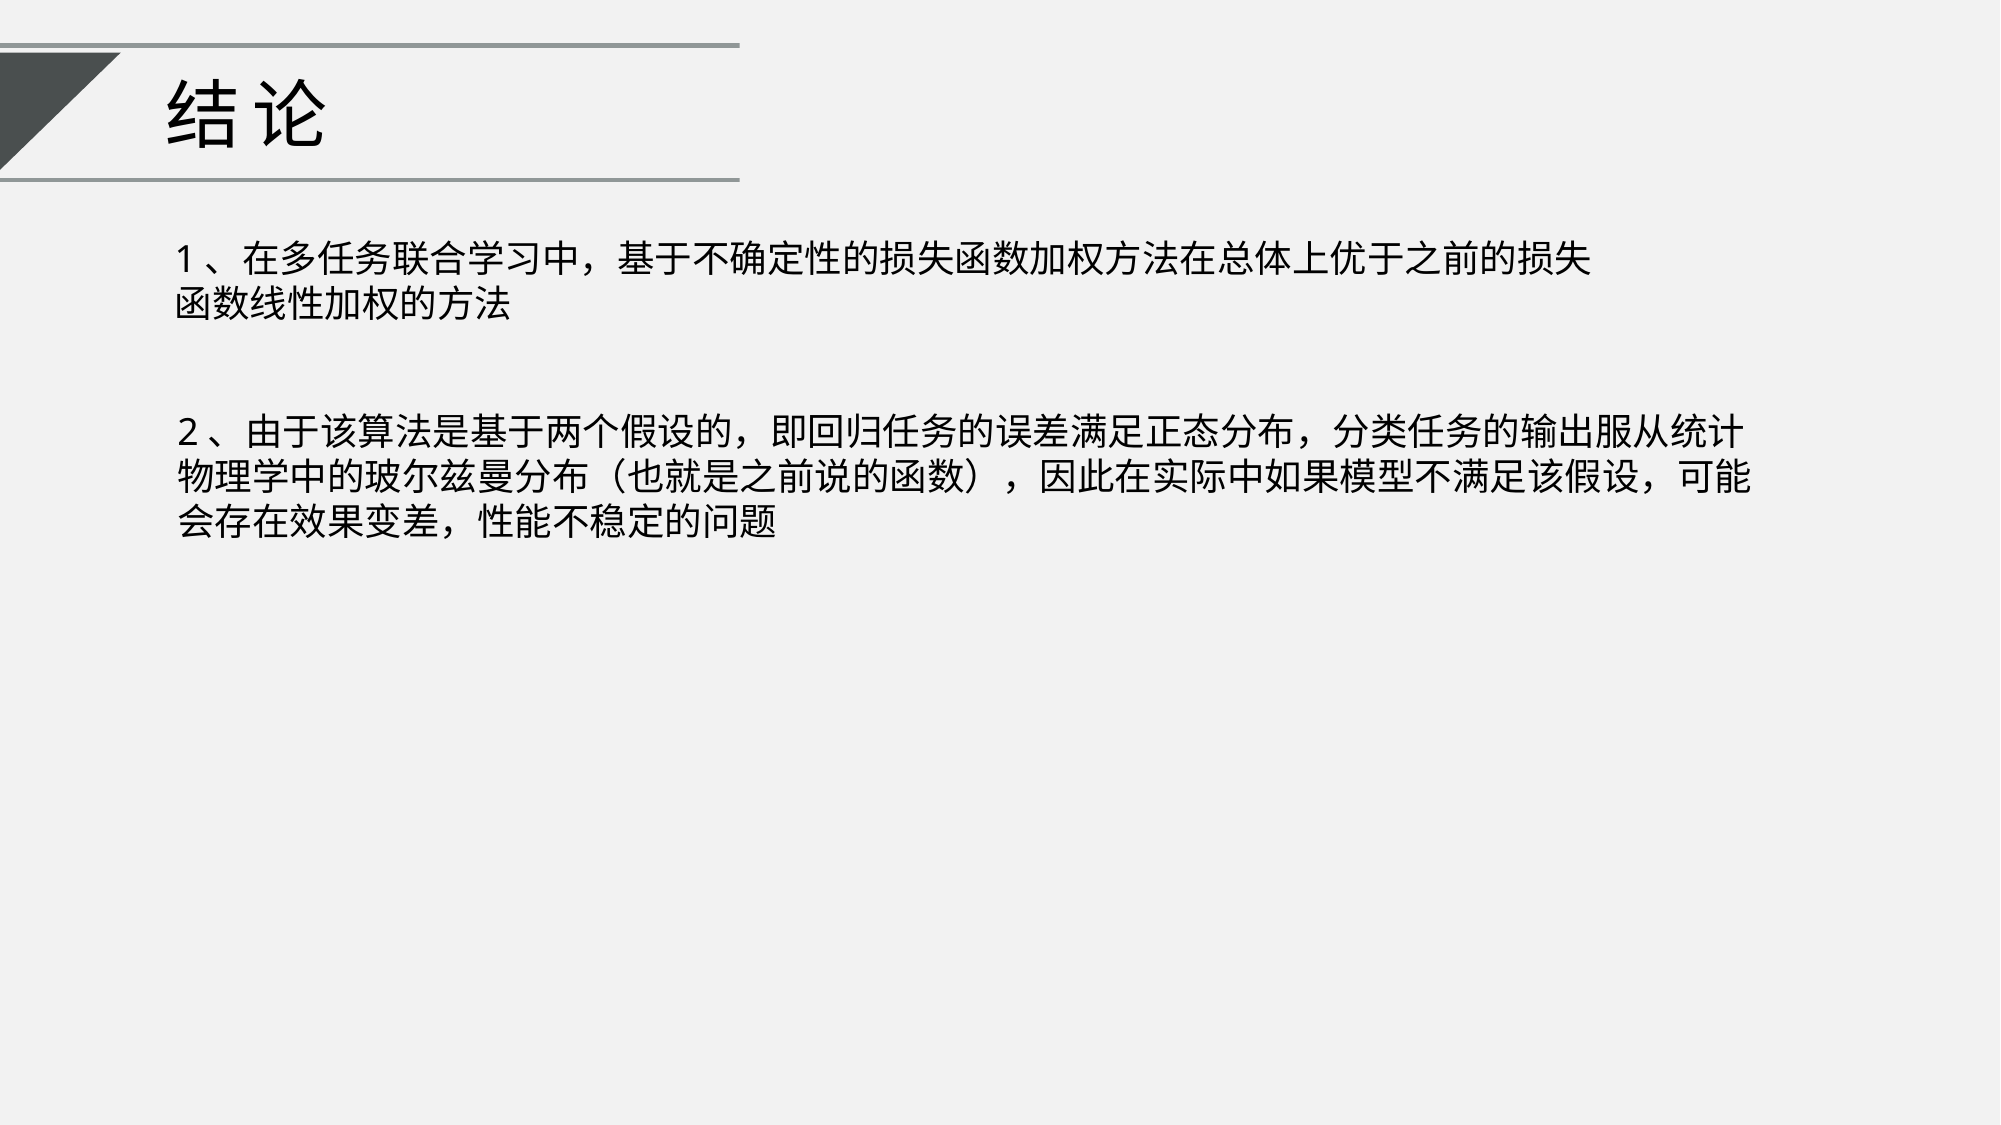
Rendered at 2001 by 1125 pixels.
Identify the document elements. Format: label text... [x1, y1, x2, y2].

text_box 1、在多任务联合学习中，基于不确定性的损失函数加权方法在总体上优于之前的损失函数线性加权的方法 [159, 227, 1609, 333]
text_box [0, 45, 740, 180]
